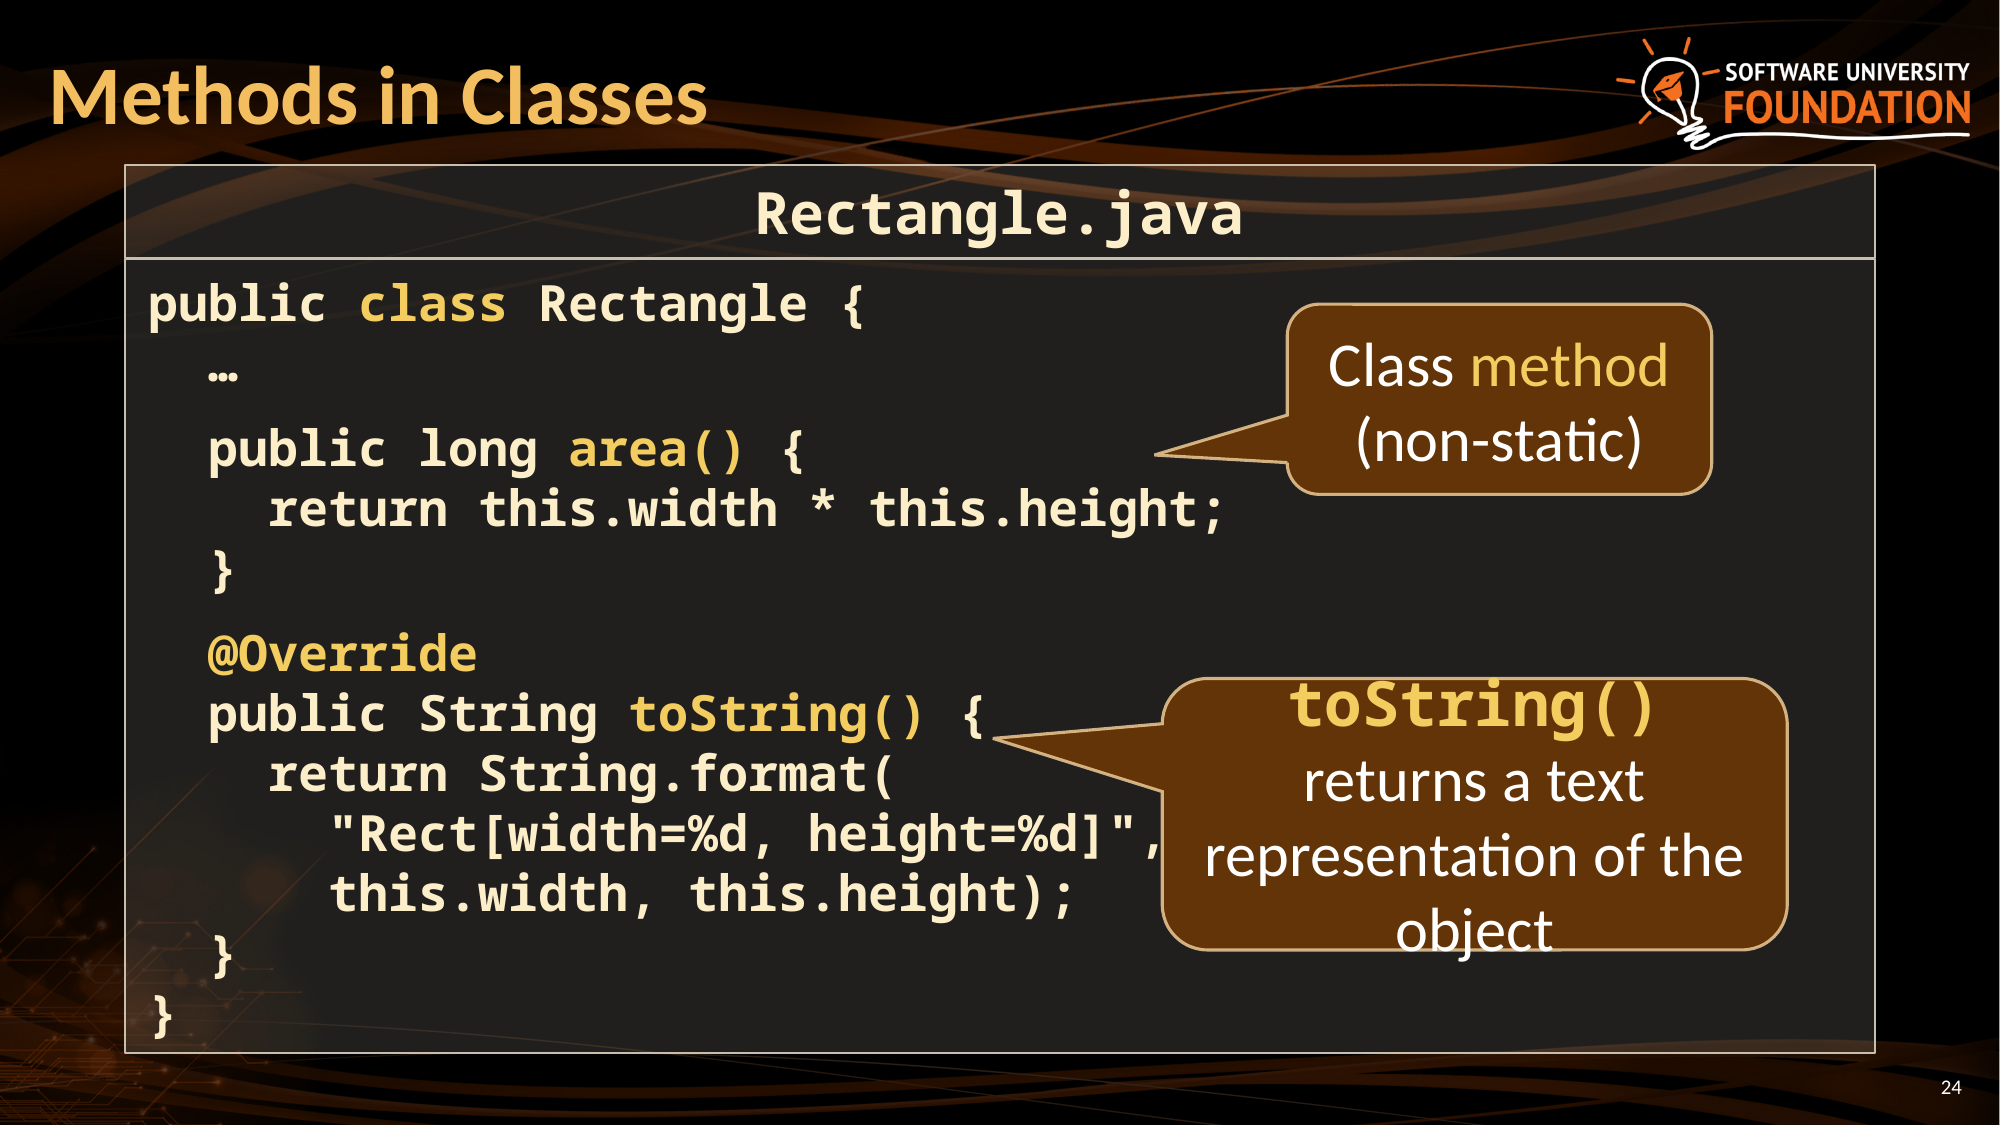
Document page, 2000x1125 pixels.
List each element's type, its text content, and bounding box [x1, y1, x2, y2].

picture [0, 0, 2000, 1125]
title Methods in Classes [30, 6, 1602, 189]
text_box Class method (non-static) [1154, 303, 1713, 496]
text_box public class Rectangle { … public long area() { return this.width * this.height; } @Override public String toString() { return String.format( "Rect[width=%d, height=%d]", this.width, this.height); } } [124, 259, 1875, 1053]
text_box Rectangle.java [124, 164, 1875, 259]
text_box toString() returns a text representation of the object [992, 677, 1789, 951]
slide_number 24 [1897, 1070, 1968, 1103]
